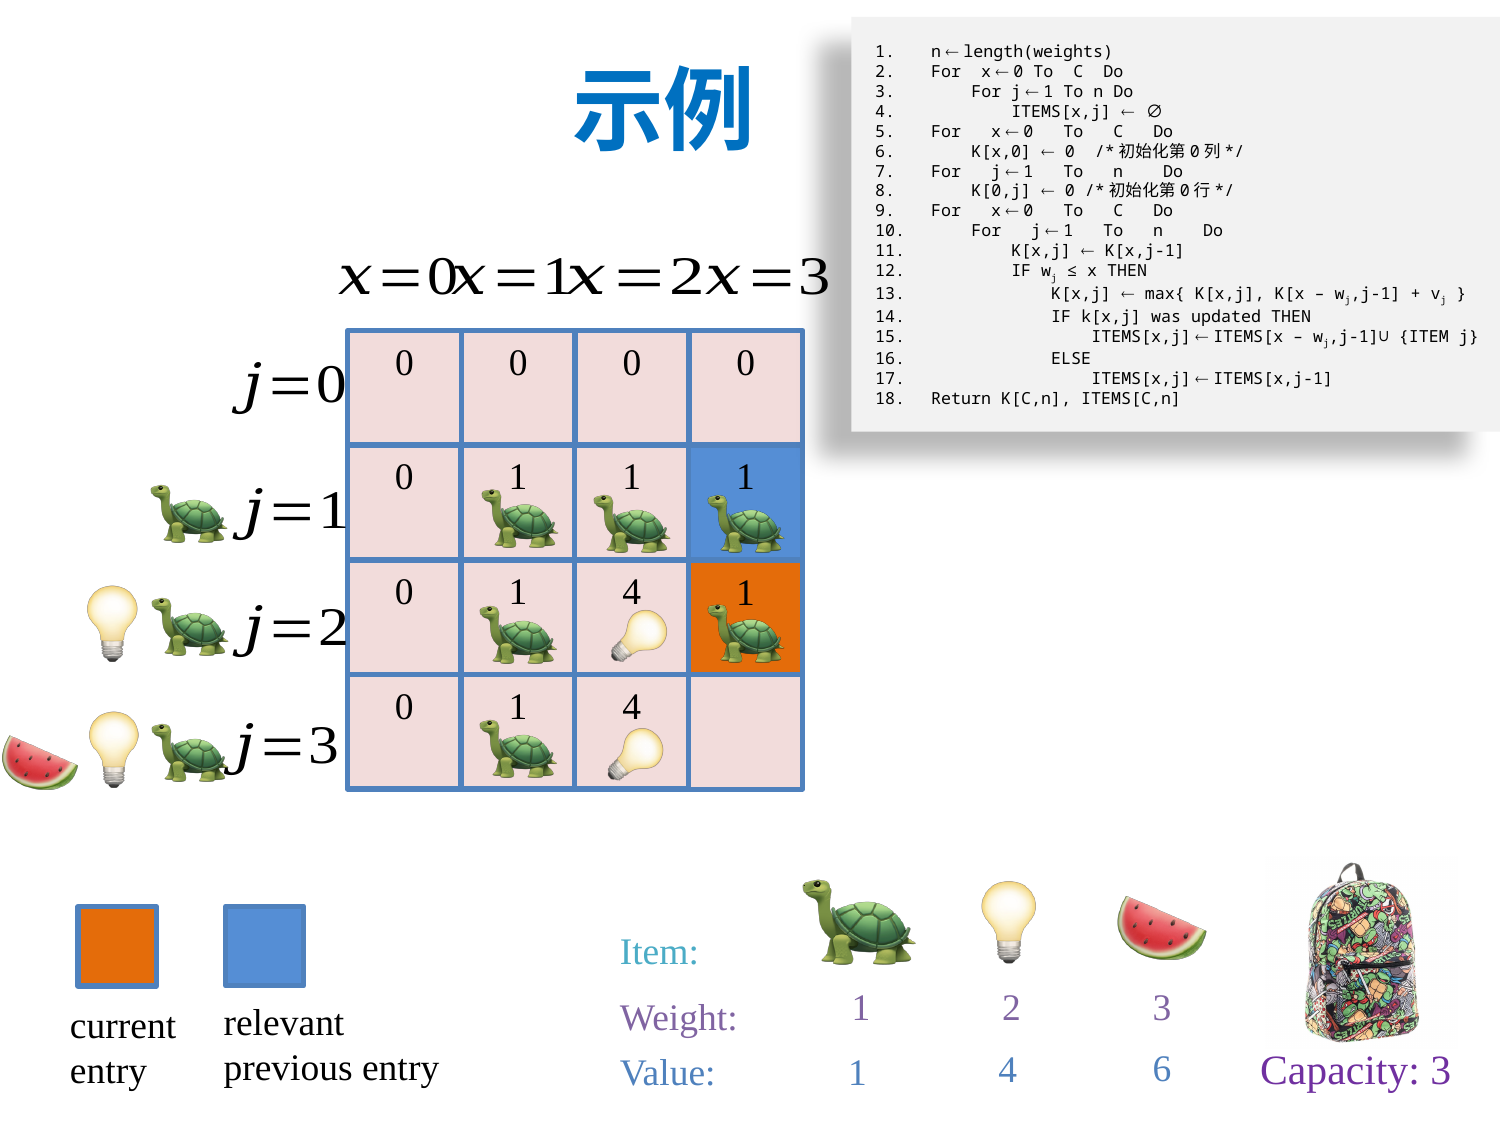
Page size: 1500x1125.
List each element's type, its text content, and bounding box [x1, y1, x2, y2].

text_box Capacity: 3 [1245, 1035, 1500, 1101]
picture [1, 709, 229, 795]
picture [479, 475, 559, 548]
picture [1265, 856, 1458, 1049]
picture [478, 706, 558, 779]
picture [592, 481, 672, 554]
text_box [347, 674, 803, 790]
picture [597, 723, 671, 805]
text_box [76, 905, 159, 988]
picture [68, 584, 229, 664]
text_box current entry [55, 993, 234, 1099]
text_box n  length(weights) For x  0 To C Do For j  1 To n Do ITEMS[x,j]  ∅ For x  0 To C Do K[x,0]  0 /*初始化第0列*/ For j  1 To n Do K[0,j]  0 /*初始化第0行*/ For x  0 To C Do For j  1 To n Do K[x,j]  K[x,j-1] IF wj ≤ x THEN K[x,j]  max{ K[x,j], K[x – wj,j-1] + vj } IF k[x,j] was updated THEN ITEMS[x,j]  ITEMS[x – wj,j-1]∪ {ITEM j} ELSE ITEMS[x,j]  ITEMS[x,j-1] Return K[C,n], ITEMS[C,n] [851, 16, 1500, 432]
picture [705, 590, 785, 663]
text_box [604, 858, 1208, 1102]
text_box relevant previous entry [208, 990, 475, 1095]
picture [478, 591, 558, 664]
picture [705, 480, 785, 553]
picture [600, 605, 674, 672]
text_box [347, 559, 803, 673]
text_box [347, 444, 803, 559]
text_box [224, 904, 306, 988]
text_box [347, 330, 803, 444]
title 示例 [0, 44, 807, 232]
picture [148, 470, 228, 543]
